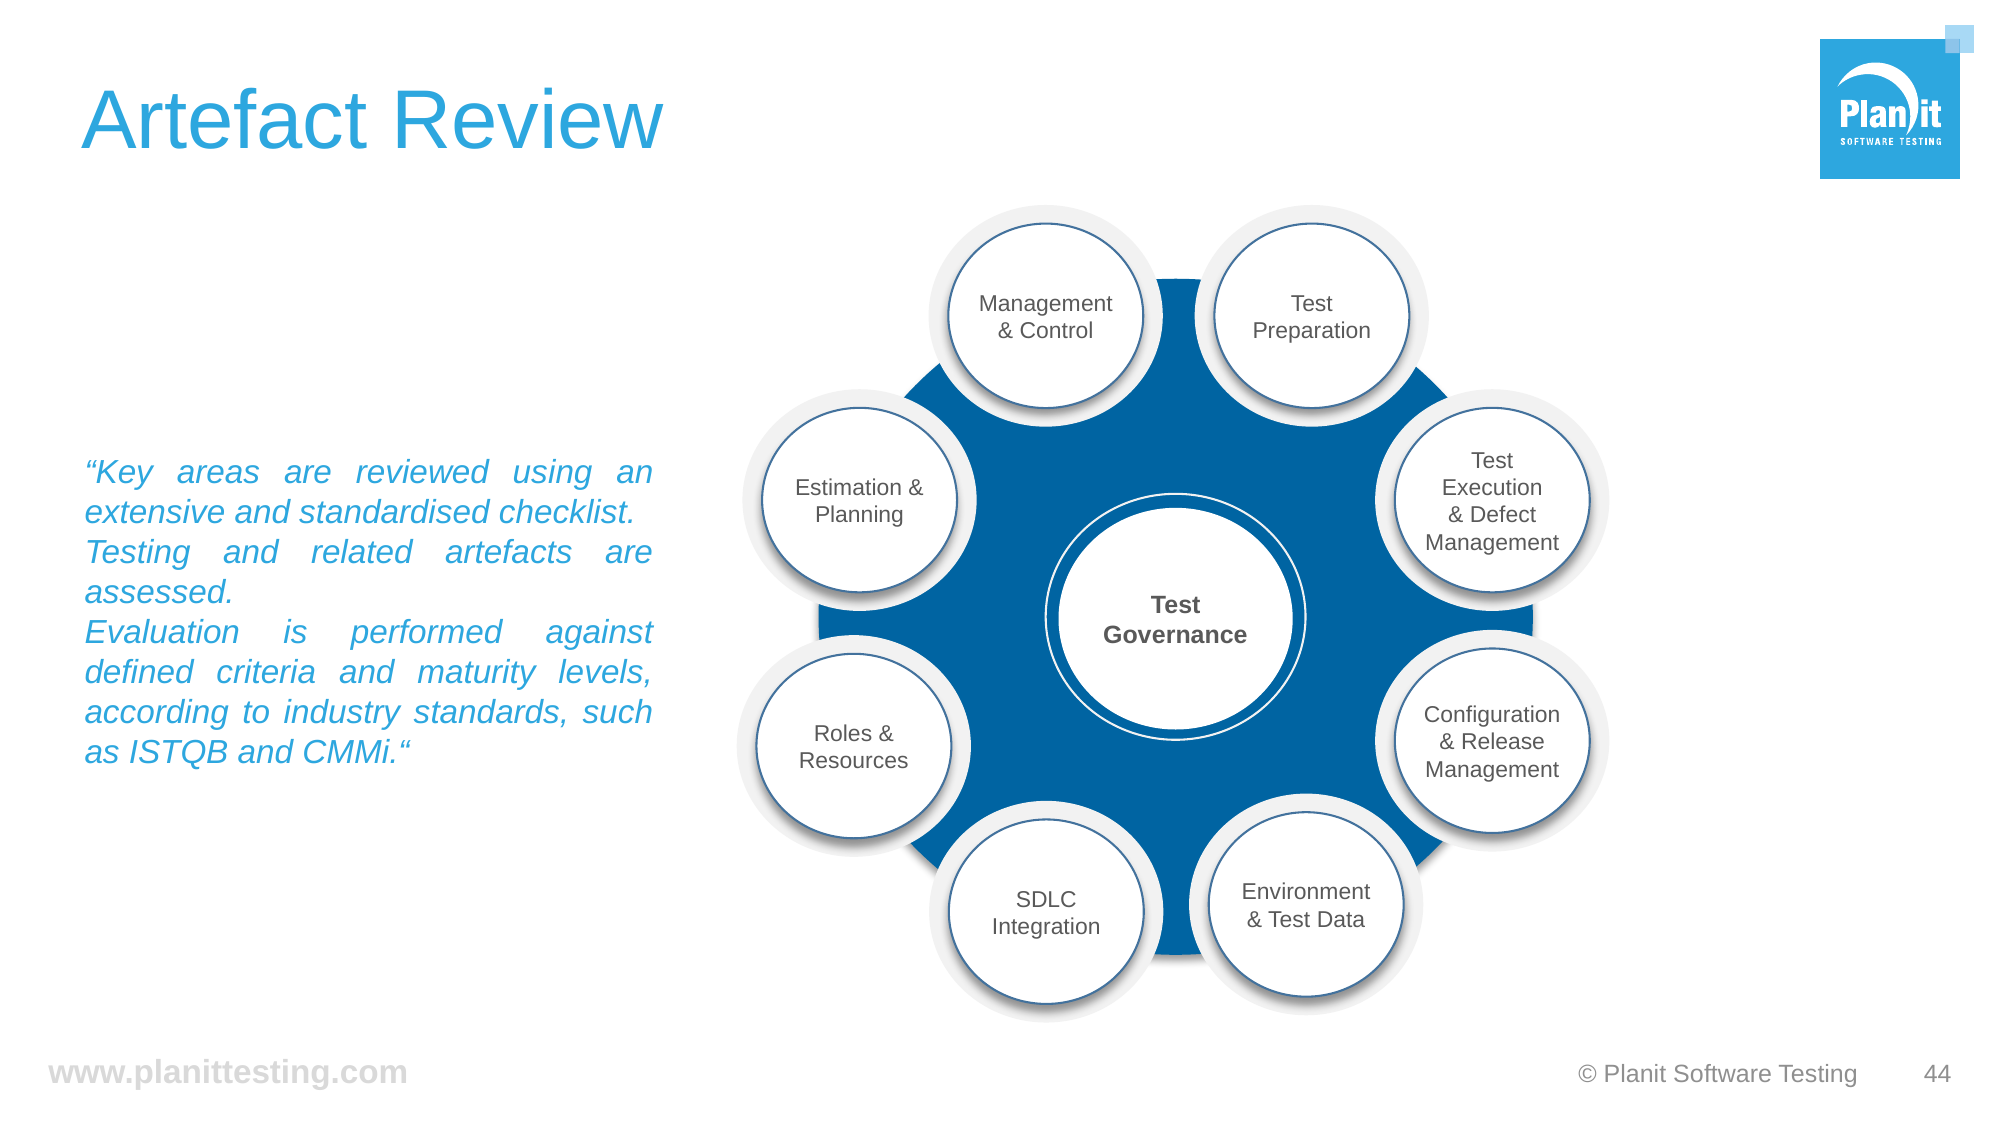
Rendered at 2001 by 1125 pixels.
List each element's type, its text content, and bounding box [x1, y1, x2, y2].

footer © Planit Software Testing [1563, 1042, 1890, 1103]
slide_number 44 [1890, 1042, 1967, 1103]
text_box [817, 277, 1534, 956]
title Artefact Review [66, 61, 1792, 181]
text_box [741, 388, 978, 612]
text_box Management & Control [947, 222, 1145, 410]
text_box SDLC Integration [947, 818, 1145, 1005]
text_box [1044, 492, 1307, 741]
text_box [735, 634, 972, 858]
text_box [1194, 204, 1429, 427]
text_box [1375, 629, 1610, 852]
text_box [1375, 389, 1610, 611]
text_box [928, 799, 1165, 1024]
text_box [927, 203, 1164, 428]
list “Key areas are reviewed using an extensive and standardised checklist. Testing and related artefacts are assessed. Evaluation is performed against defined criteria and maturity levels, according to industry standards, such as ISTQB and CMMi.“ [69, 249, 670, 1011]
text_box Roles & Resources [755, 652, 953, 840]
text_box Estimation & Planning [761, 406, 959, 594]
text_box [1189, 793, 1424, 1016]
